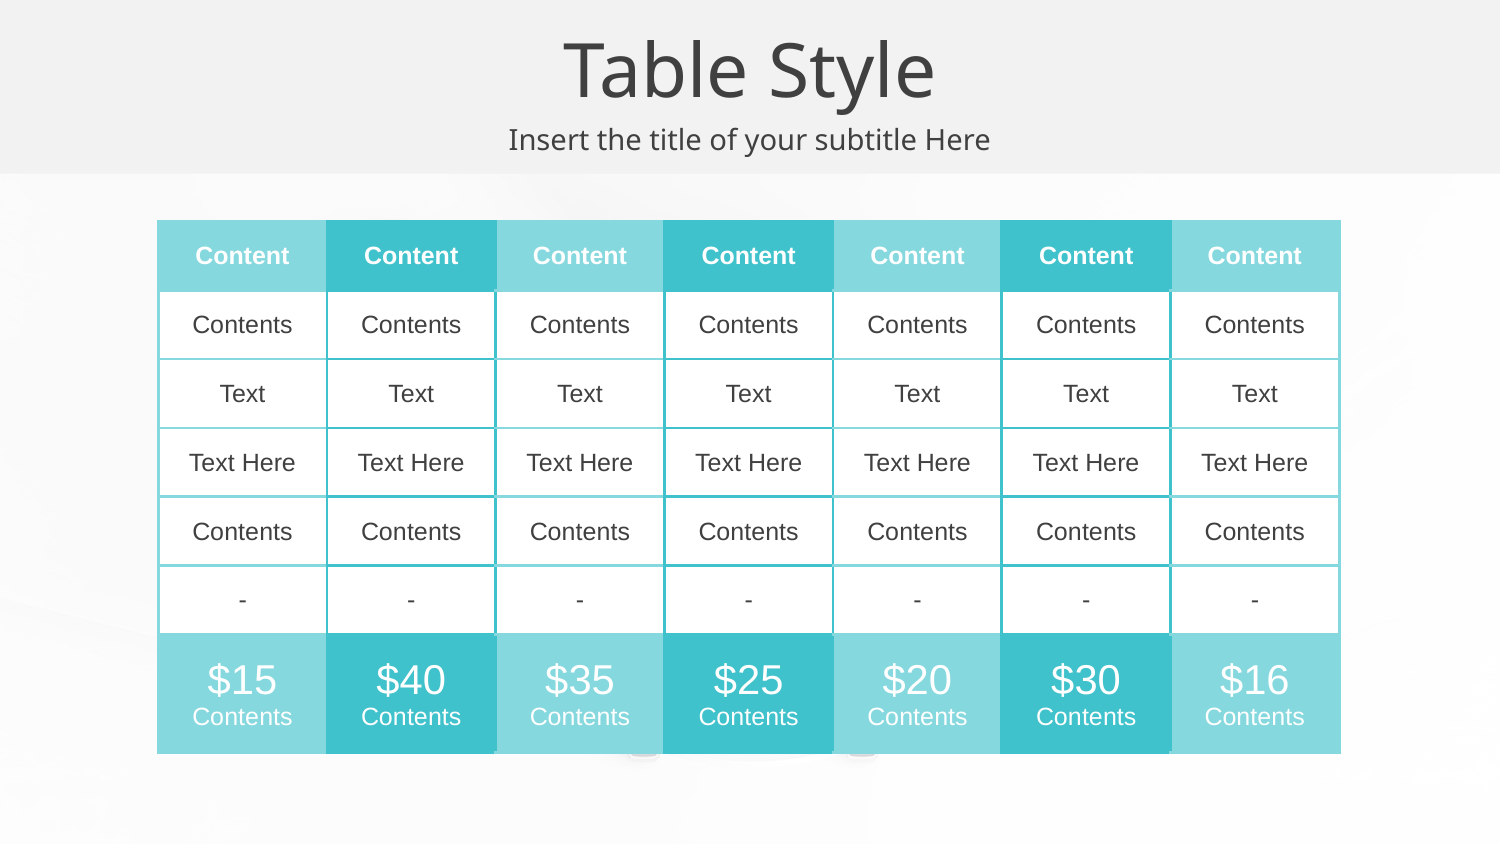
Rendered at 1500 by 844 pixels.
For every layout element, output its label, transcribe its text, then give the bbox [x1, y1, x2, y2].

table_header Content [328, 223, 494, 289]
table_cell $30 Contents [1003, 636, 1169, 751]
table_cell Text Here [328, 429, 494, 495]
table_cell Text Here [666, 429, 832, 495]
table_cell Text [328, 360, 494, 427]
table_cell Text [666, 360, 832, 427]
table_cell Text Here [834, 429, 1000, 495]
table_cell Text Here [160, 429, 326, 495]
table_cell Contents [666, 292, 832, 358]
list Table Style [0, 20, 1500, 114]
table_cell Contents [666, 498, 832, 564]
table_cell Text Here [497, 429, 663, 495]
table_cell Contents [328, 292, 494, 358]
table_cell Contents [160, 292, 326, 358]
table_cell Text Here [1003, 429, 1169, 495]
table_cell Text [497, 360, 663, 427]
picture [0, 174, 1500, 844]
table_header Content [497, 223, 663, 289]
table_cell $35 Contents [497, 636, 663, 751]
table_cell - [1003, 567, 1169, 633]
table_header Content [160, 223, 326, 289]
table_cell - [834, 567, 1000, 633]
table_cell Text Here [1172, 429, 1338, 495]
table_cell Contents [497, 498, 663, 564]
table_cell $16 Contents [1172, 636, 1338, 751]
table_cell Text [1003, 360, 1169, 427]
table_cell Contents [834, 292, 1000, 358]
table_cell - [497, 567, 663, 633]
table_header Content [1172, 223, 1338, 289]
table_cell - [666, 567, 832, 633]
table_cell $25 Contents [666, 636, 832, 751]
table_cell Text [834, 360, 1000, 427]
table_cell Contents [1172, 292, 1338, 358]
list Insert the title of your subtitle Here [0, 114, 1500, 162]
table_cell Contents [1172, 498, 1338, 564]
table_cell Contents [834, 498, 1000, 564]
table_cell - [1172, 567, 1338, 633]
table_cell Contents [497, 292, 663, 358]
table_cell Contents [328, 498, 494, 564]
table_cell Text [1172, 360, 1338, 427]
table_cell Contents [1003, 292, 1169, 358]
table_header Content [666, 223, 832, 289]
table_cell $40 Contents [328, 636, 494, 751]
table_cell $20 Contents [834, 636, 1000, 751]
table_cell - [328, 567, 494, 633]
table_cell Contents [1003, 498, 1169, 564]
table_cell Contents [160, 498, 326, 564]
table_header Content [1003, 223, 1169, 289]
table_cell Text [160, 360, 326, 427]
table_cell - [160, 567, 326, 633]
table_header Content [834, 223, 1000, 289]
table_cell $15 Contents [160, 636, 326, 751]
